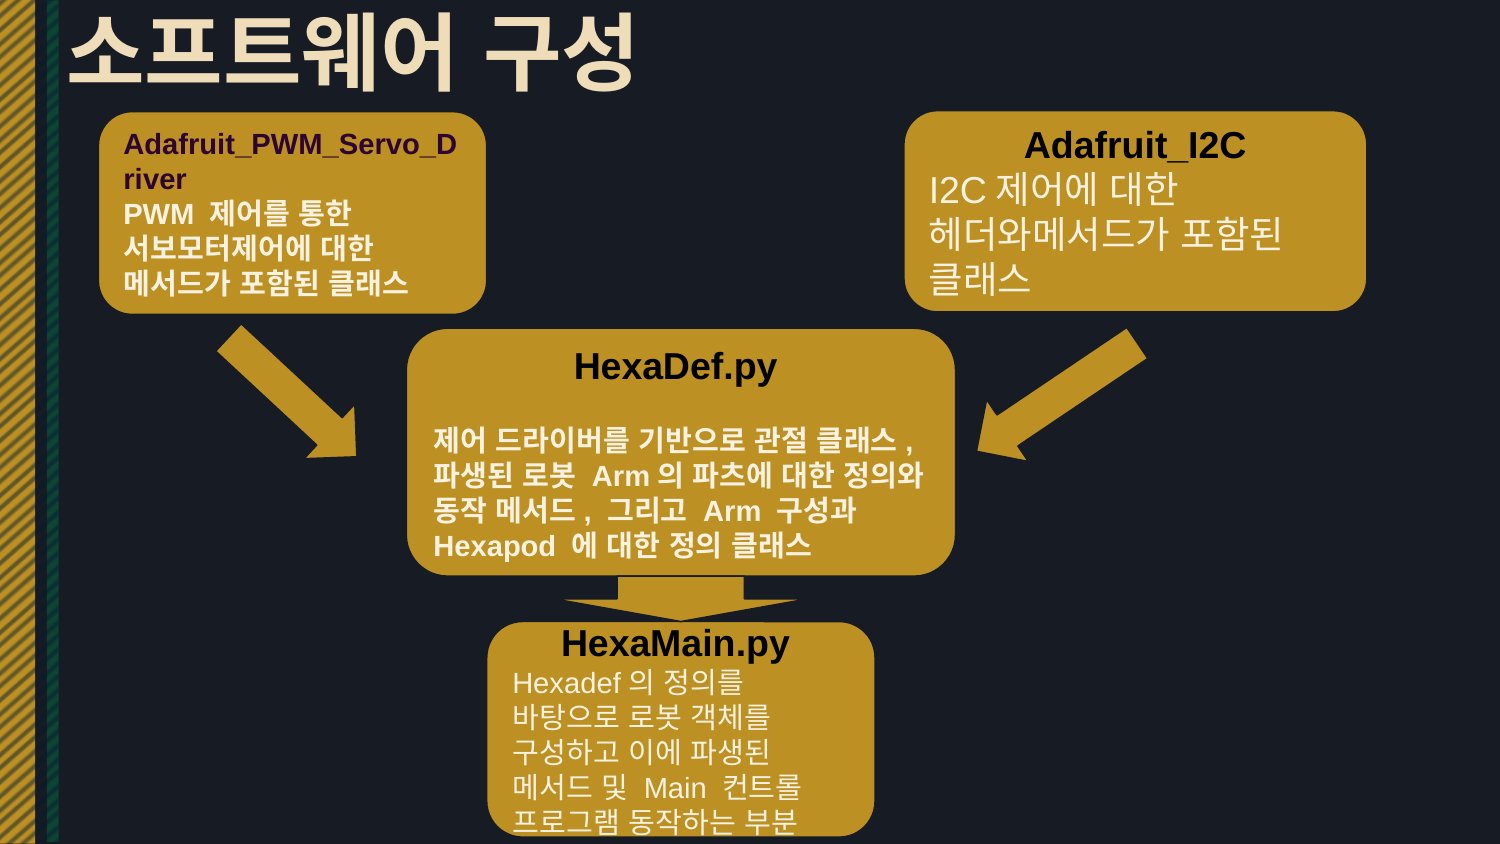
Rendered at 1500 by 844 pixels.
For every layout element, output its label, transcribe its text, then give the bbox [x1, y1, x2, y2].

title 소프트웨어 구성 [51, 0, 1449, 78]
text_box Adafruit_PWM_Servo_Driver PWM 제어를 통한 서보모터제어에 대한 메서드가 포함된 클래스 [98, 111, 487, 315]
picture [0, 0, 59, 844]
text_box [215, 323, 357, 459]
text_box [553, 576, 809, 622]
text_box Adafruit_I2C I2C제어에 대한 헤더와메서드가 포함된 클래스 [903, 110, 1367, 312]
text_box [976, 327, 1148, 462]
text_box HexaMain.py Hexadef의 정의를 바탕으로 로봇 객체를 구성하고 이에 파생된 메서드 및 Main 컨트롤 프로그램 동작하는 부분 [486, 621, 876, 838]
text_box HexaDef.py 제어 드라이버를 기반으로 관절 클래스, 파생된 로봇 Arm의 파츠에 대한 정의와 동작 메서드, 그리고 Arm 구성과 Hexapod 에 대한 정의 클래스 [406, 328, 956, 577]
